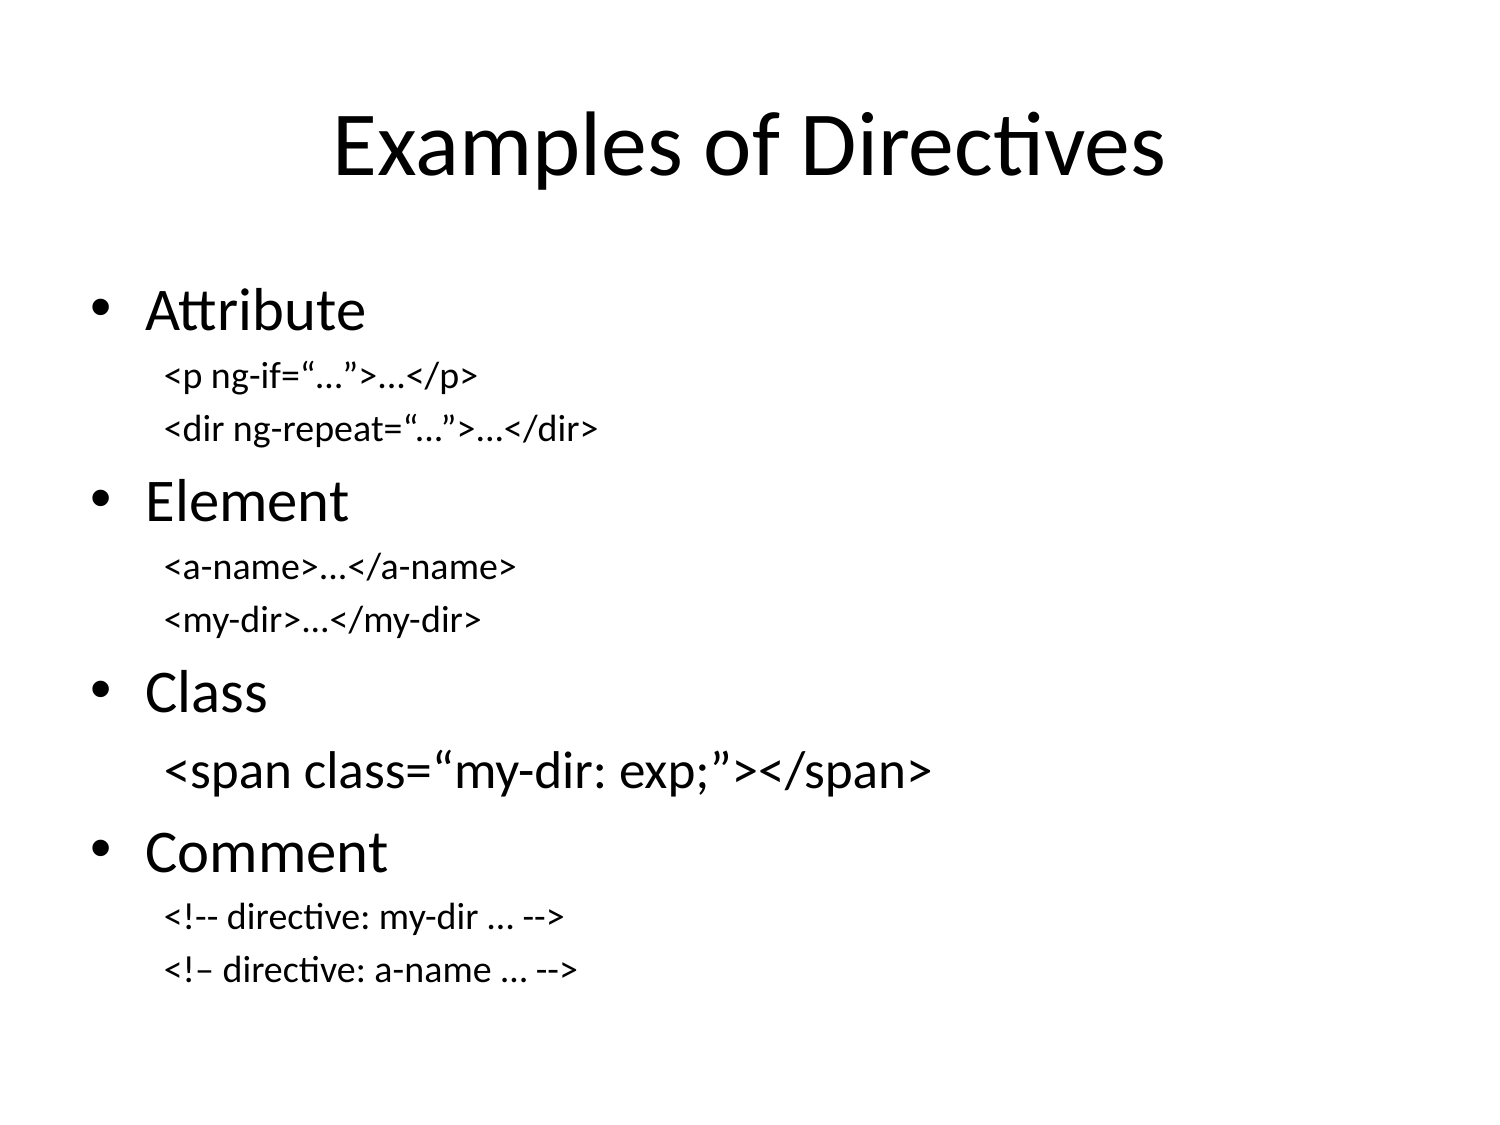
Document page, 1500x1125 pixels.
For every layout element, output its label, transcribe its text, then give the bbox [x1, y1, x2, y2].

title Examples of Directives [75, 45, 1425, 233]
list Attribute <p ng-if=“…”>...</p> <dir ng-repeat=“...”>...</dir> Element <a-name>...</a-name> <my-dir>...</my-dir> Class <span class=“my-dir: exp;”></span> Comment <!-- directive: my-dir … --> <!– directive: a-name … --> [75, 262, 1425, 1005]
